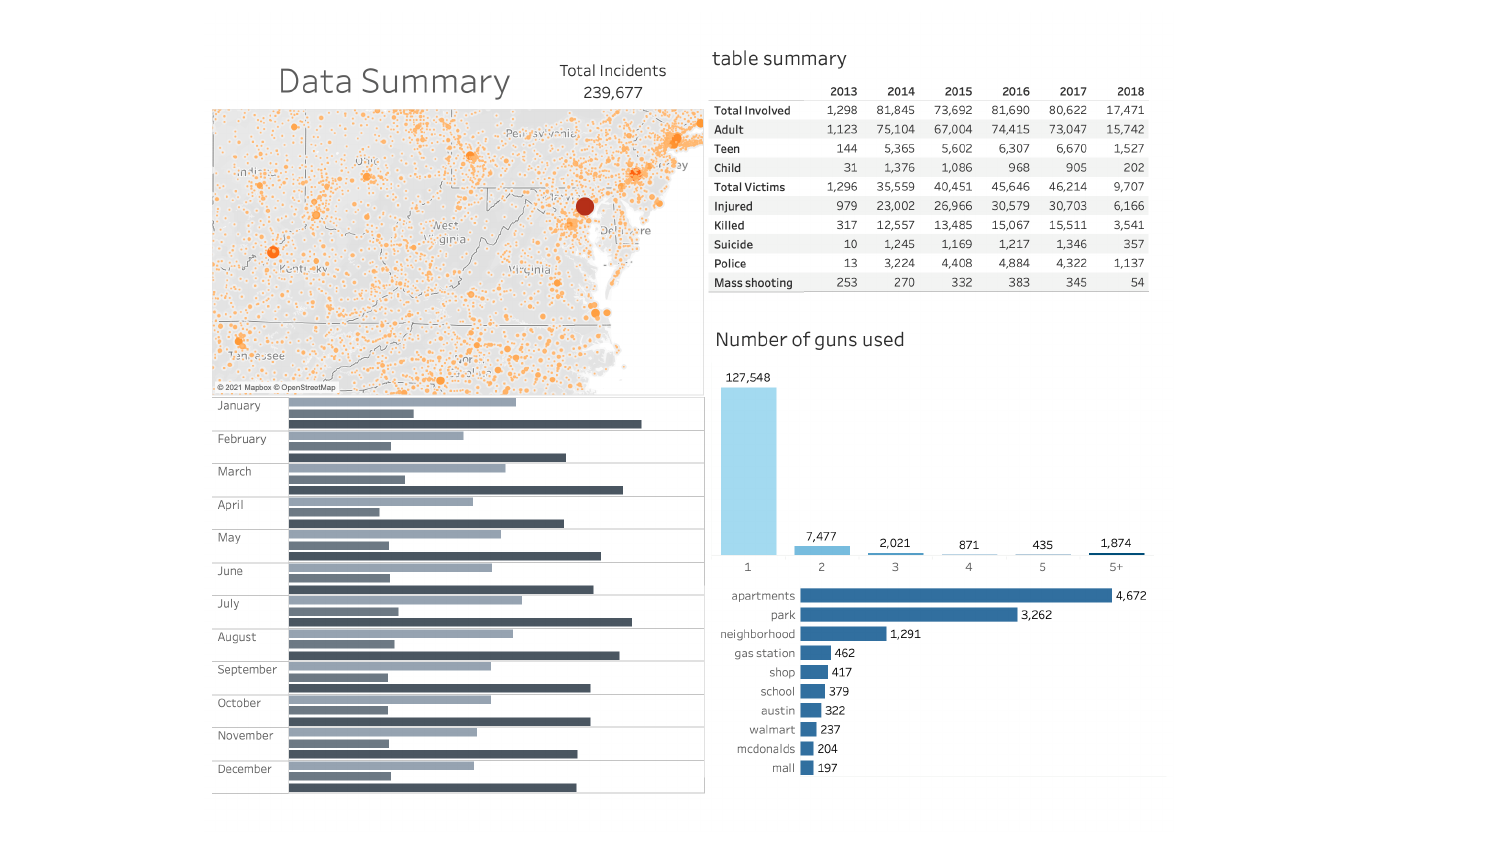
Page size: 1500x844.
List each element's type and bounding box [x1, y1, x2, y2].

picture [204, 12, 1174, 832]
